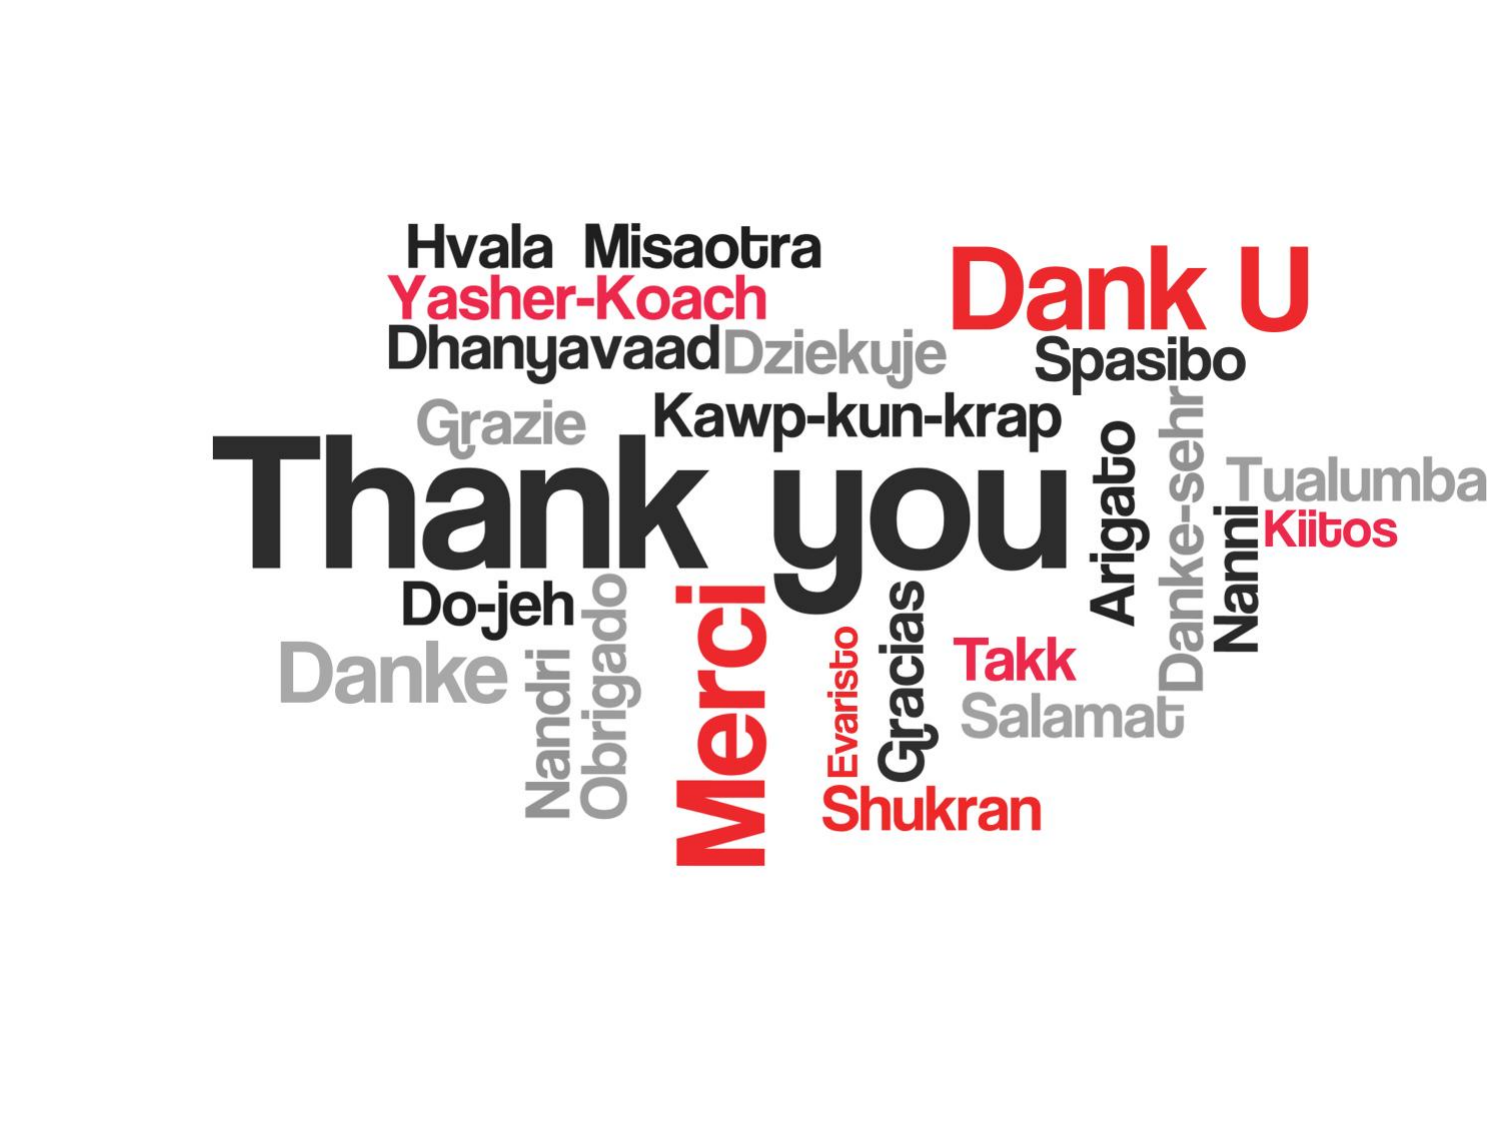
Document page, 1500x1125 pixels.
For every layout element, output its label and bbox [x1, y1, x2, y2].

picture [206, 172, 1492, 918]
